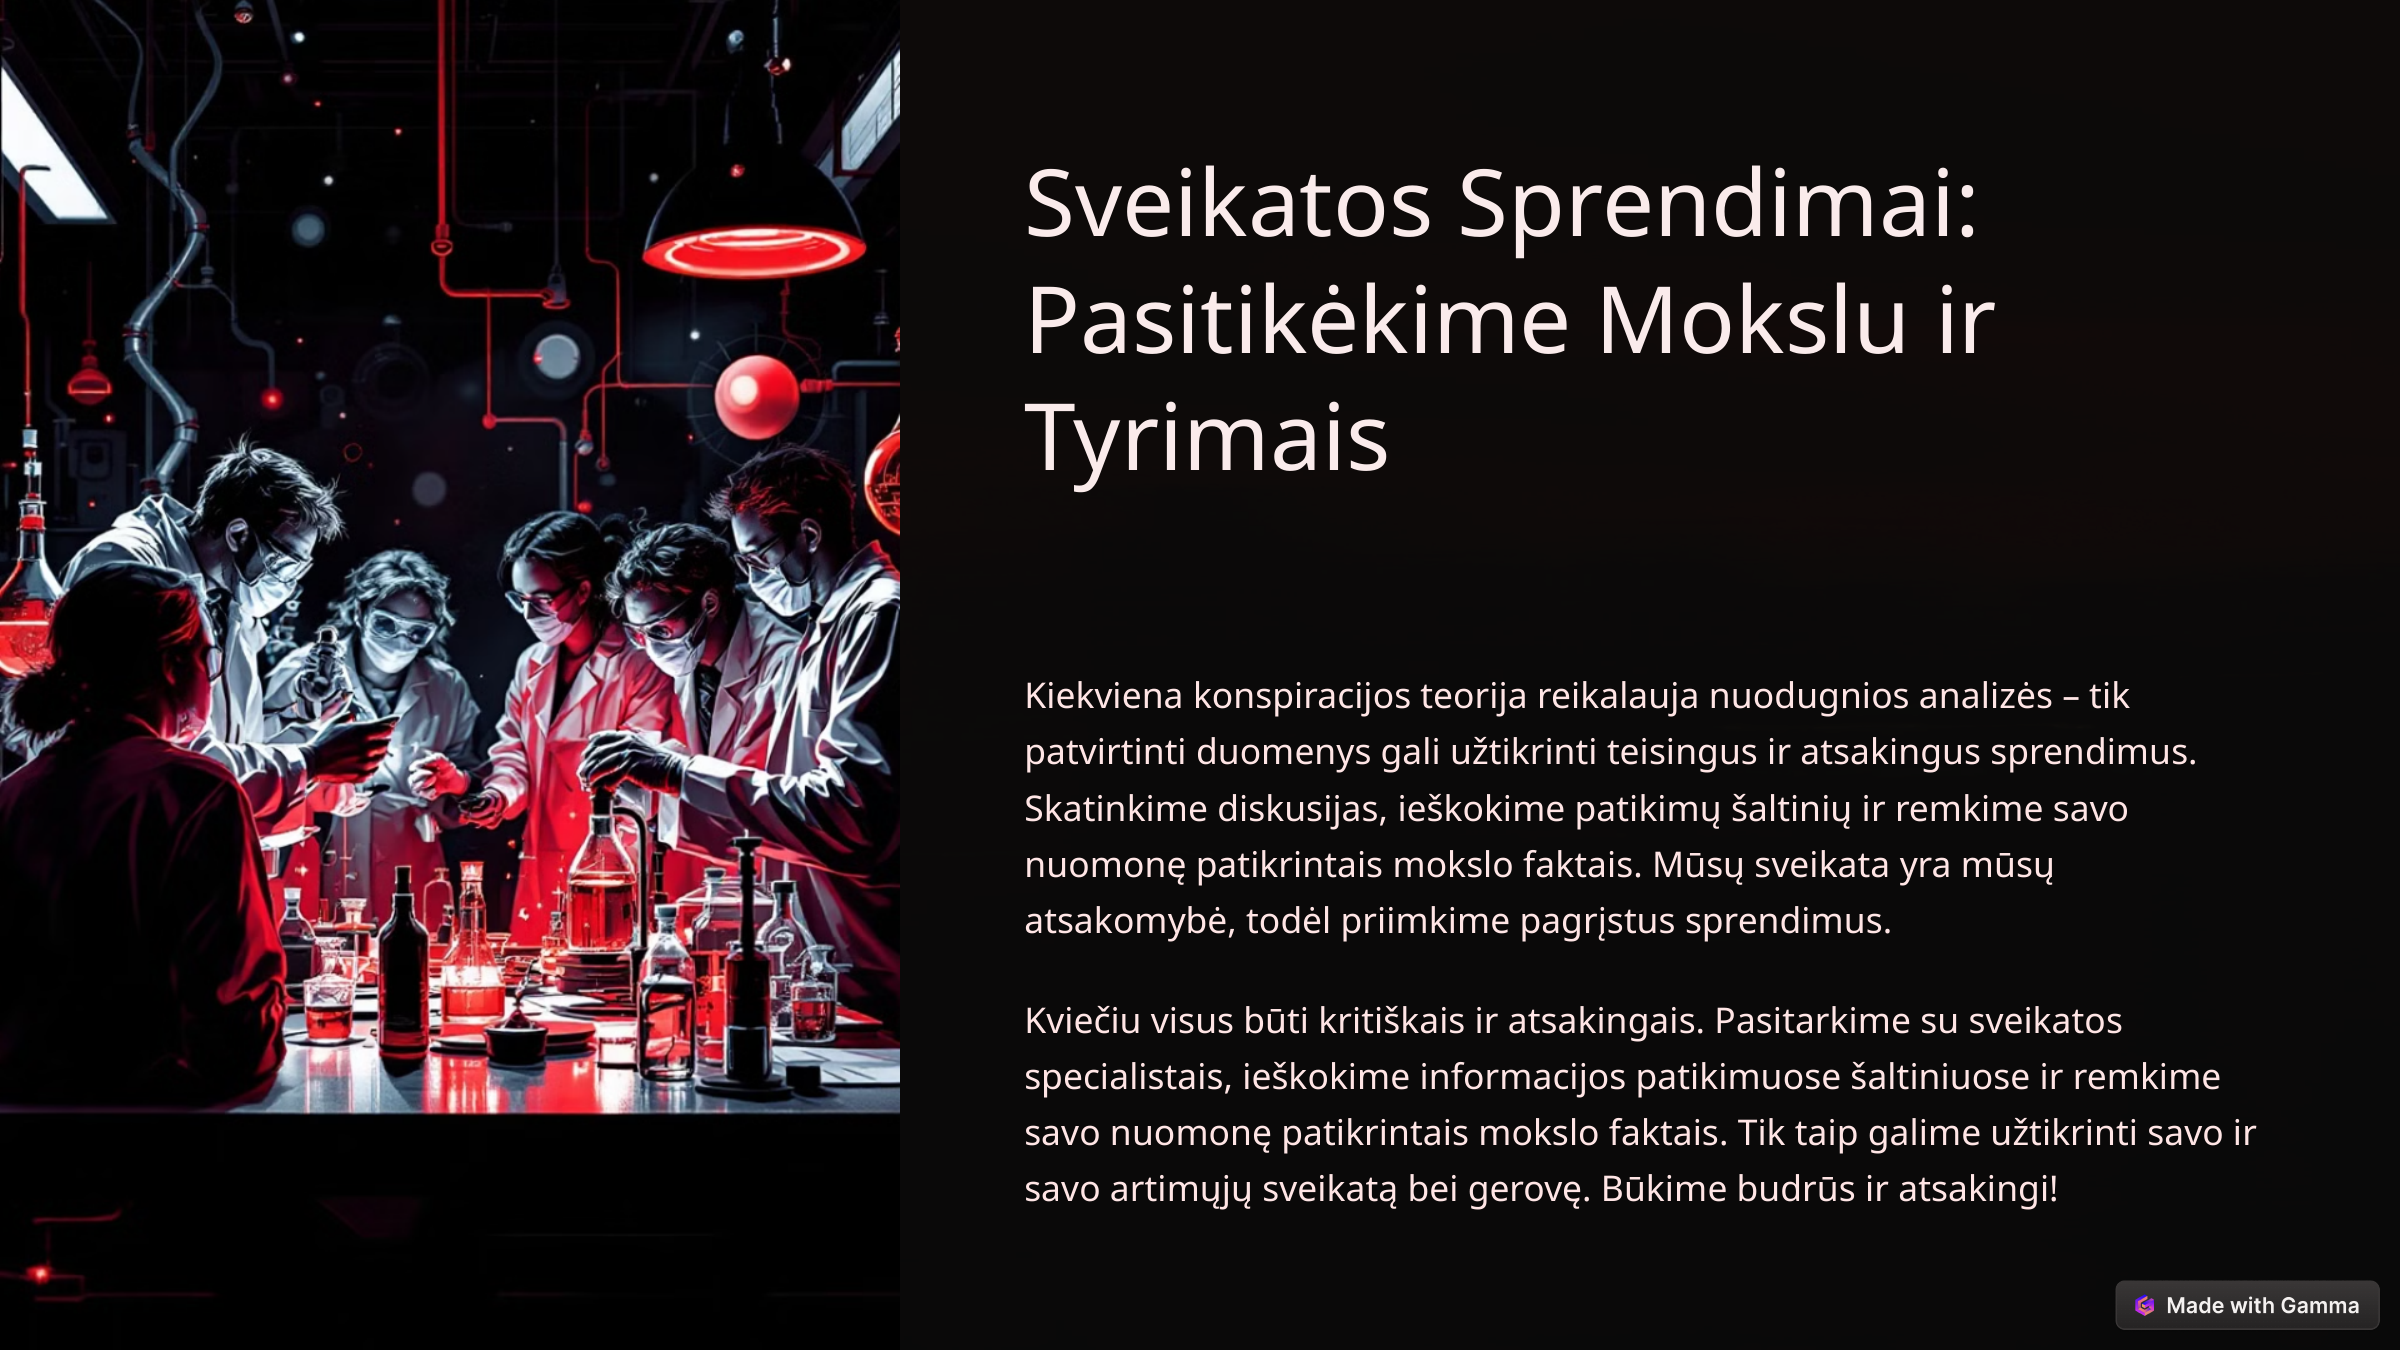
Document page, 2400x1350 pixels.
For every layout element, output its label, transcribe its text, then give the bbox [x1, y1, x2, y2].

text_box Kviečiu visus būti kritiškais ir atsakingais. Pasitarkime su sveikatos specialistais, ieškokime informacijos patikimuose šaltiniuose ir remkime savo nuomonę patikrintais mokslo faktais. Tik taip galime užtikrinti savo ir savo artimųjų sveikatą bei gerovę. Būkime budrūs ir atsakingi! [1024, 983, 2276, 1212]
text_box Kiekviena konspiracijos teorija reikalauja nuodugnios analizės – tik patvirtinti duomenys gali užtikrinti teisingus ir atsakingus sprendimus. Skatinkime diskusijas, ieškokime patikimų šaltinių ir remkime savo nuomonę patikrintais mokslo faktais. Mūsų sveikata yra mūsų atsakomybė, todėl priimkime pagrįstus sprendimus. [1024, 659, 2276, 944]
picture [2106, 1271, 2389, 1339]
picture [0, 0, 900, 1350]
text_box Sveikatos Sprendimai: Pasitikėkime Mokslu ir Tyrimais [1024, 138, 2276, 607]
